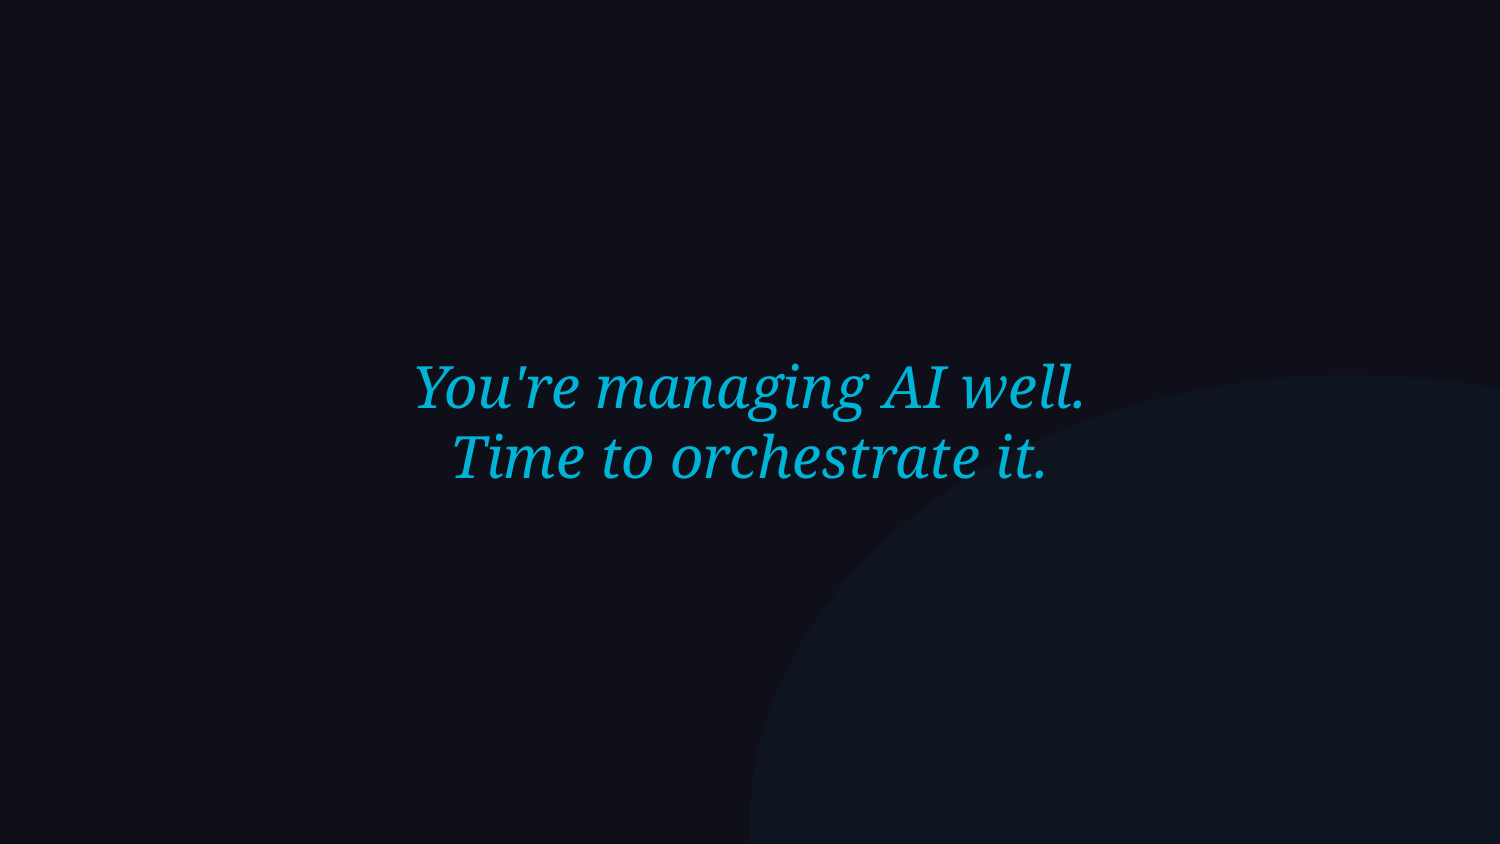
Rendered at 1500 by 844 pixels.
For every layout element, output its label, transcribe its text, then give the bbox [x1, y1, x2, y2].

text_box You're managing AI well. Time to orchestrate it. [224, 299, 1275, 540]
text_box [749, 374, 1500, 844]
